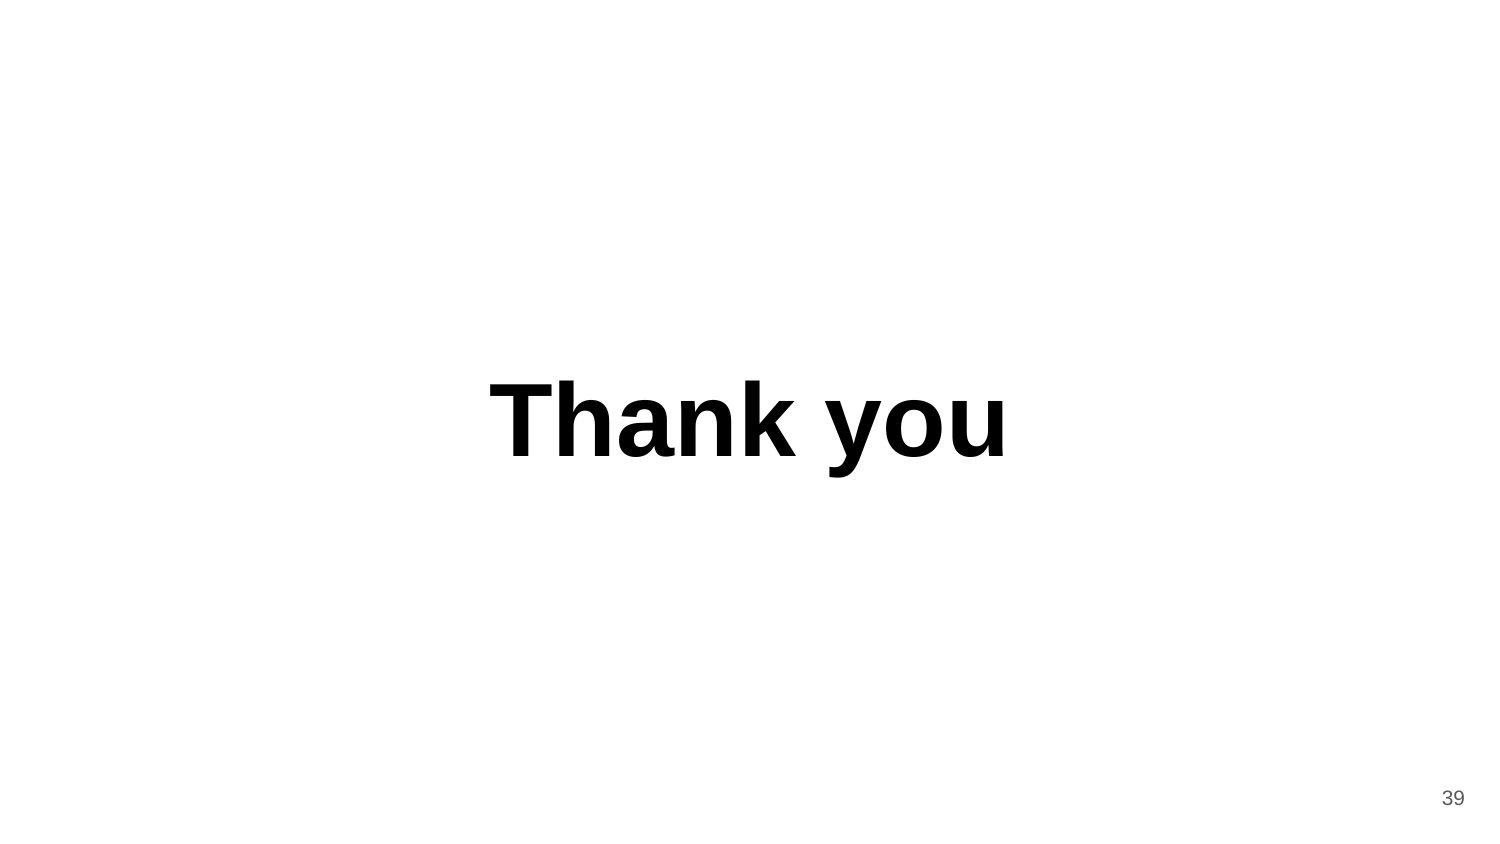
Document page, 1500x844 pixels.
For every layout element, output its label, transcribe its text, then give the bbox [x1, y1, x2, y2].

slide_number ‹#› [1389, 764, 1480, 830]
title Thank you [51, 351, 1449, 492]
